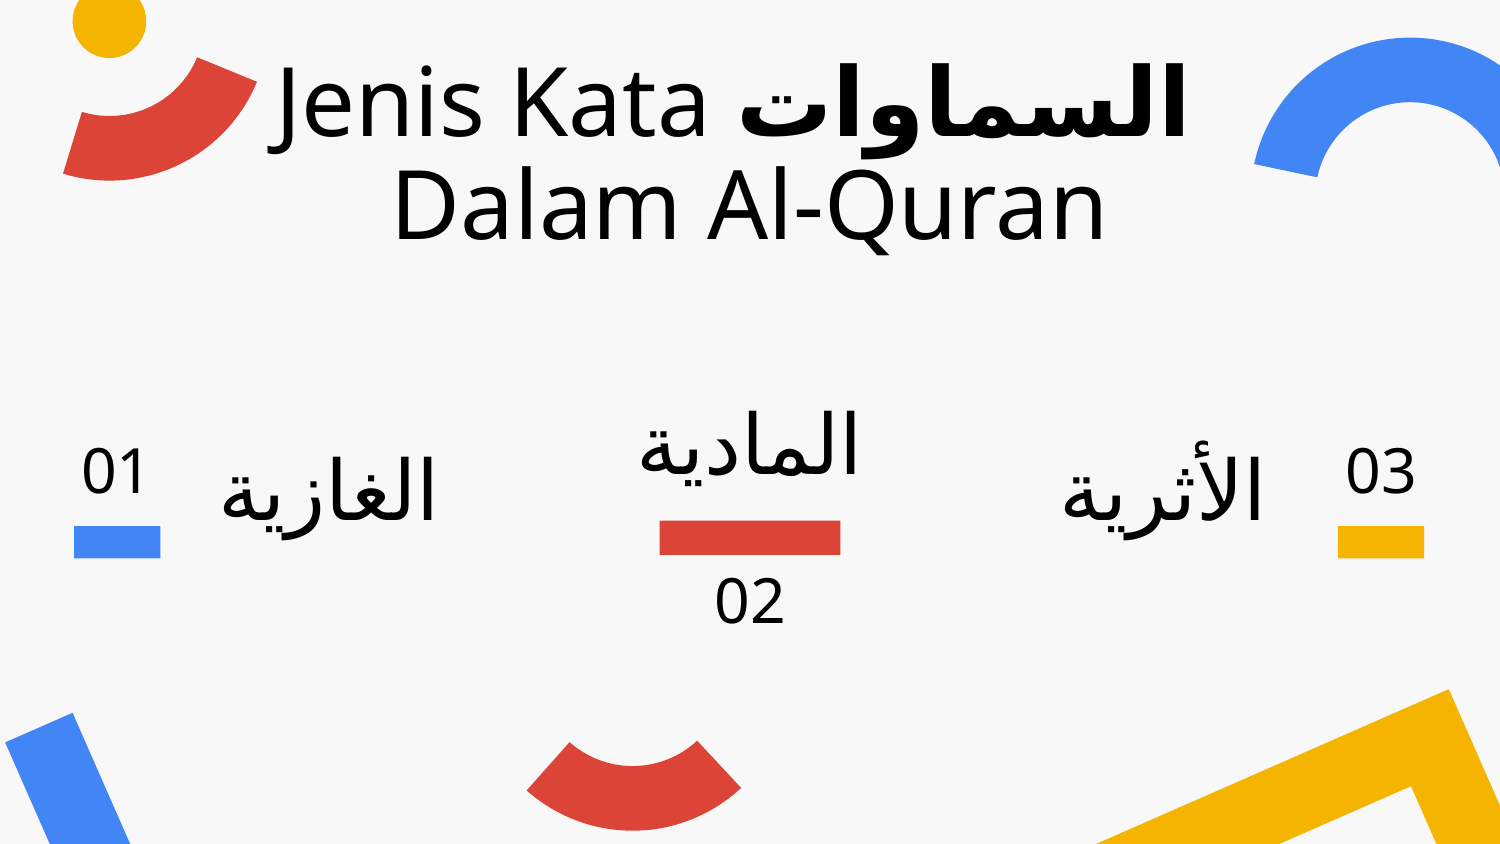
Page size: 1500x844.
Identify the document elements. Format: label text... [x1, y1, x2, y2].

text_box 01 [30, 415, 203, 520]
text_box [1031, 416, 1468, 559]
text_box [63, 57, 257, 181]
text_box Jenis Kata السماوات -Dalam Al-Quran- [258, 38, 1241, 305]
text_box [5, 712, 131, 844]
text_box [1067, 689, 1500, 844]
text_box [74, 526, 161, 559]
text_box [1254, 37, 1500, 178]
text_box المادية [618, 383, 882, 499]
text_box [526, 740, 742, 831]
text_box [72, 0, 147, 59]
text_box الغازية [197, 430, 461, 545]
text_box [659, 520, 841, 651]
